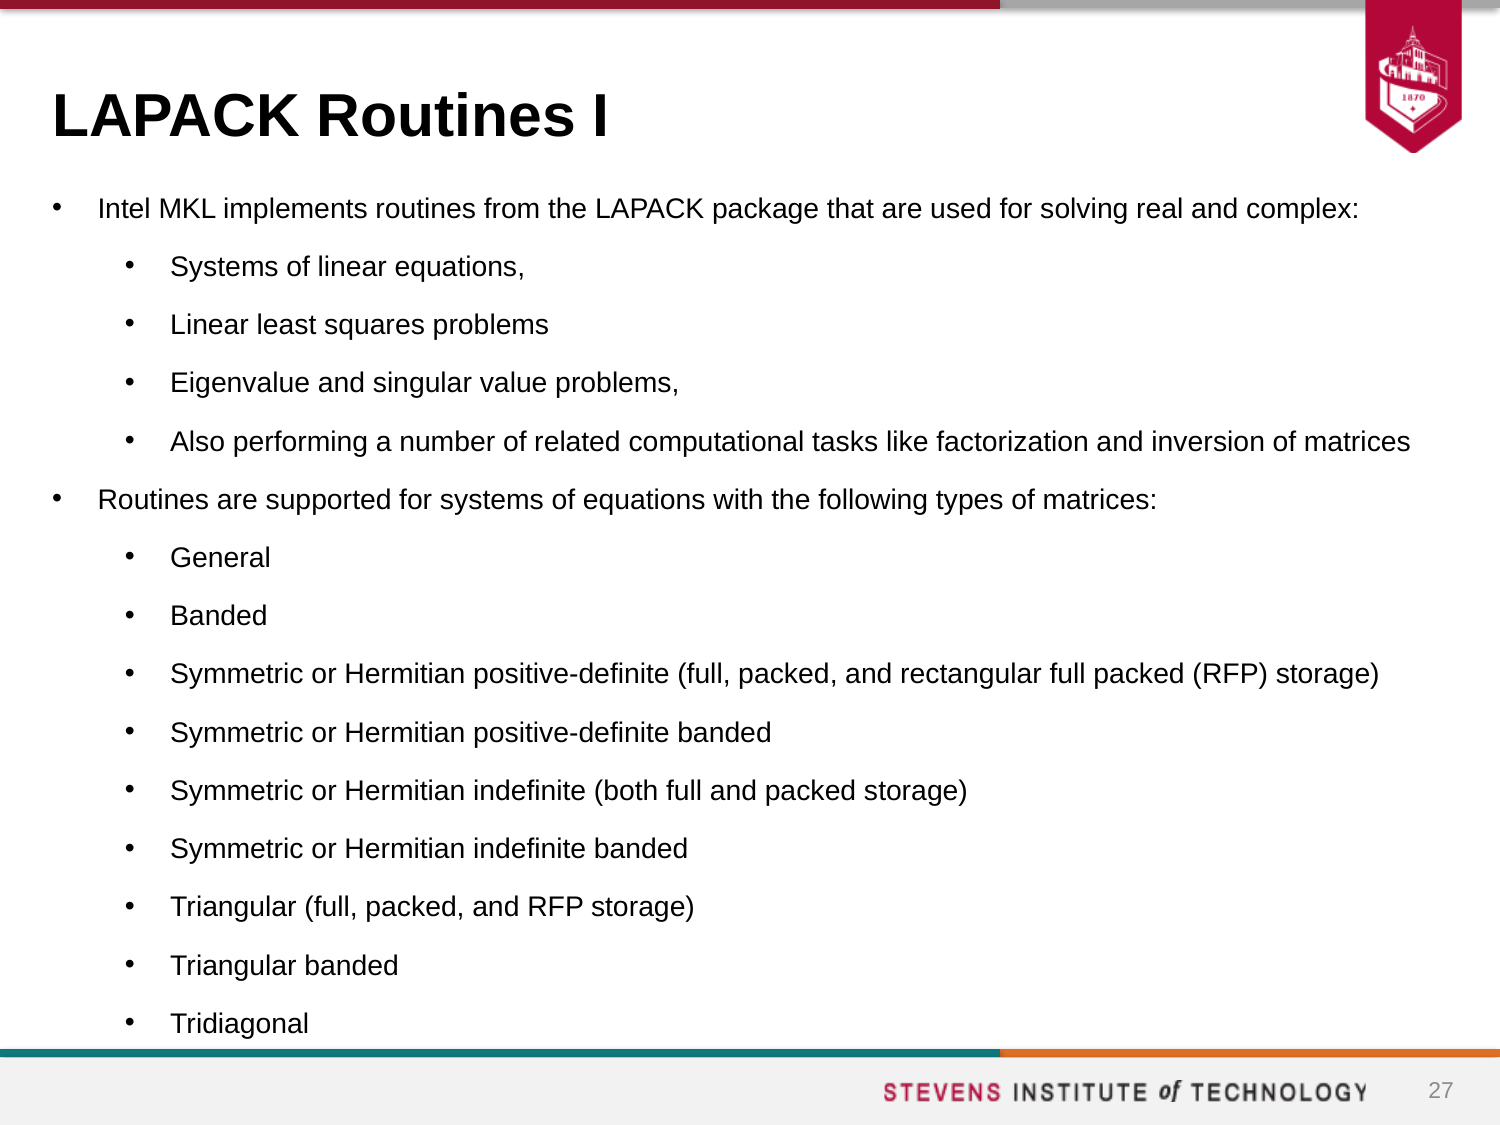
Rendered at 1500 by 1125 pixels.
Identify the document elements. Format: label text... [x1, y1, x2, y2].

list Intel MKL implements routines from the LAPACK package that are used for solving real and complex: Systems of linear equations, Linear least squares problems Eigenvalue and singular value problems, Also performing a number of related computational tasks like factorization and inversion of matrices Routines are supported for systems of equations with the following types of matrices: General Banded Symmetric or Hermitian positive-definite (full, packed, and rectangular full packed (RFP) storage) Symmetric or Hermitian positive-definite banded Symmetric or Hermitian indefinite (both full and packed storage) Symmetric or Hermitian indefinite banded Triangular (full, packed, and RFP storage) Triangular banded Tridiagonal [37, 182, 1463, 1057]
title LAPACK Routines I [37, 68, 1236, 157]
slide_number 27 [1401, 1059, 1481, 1120]
